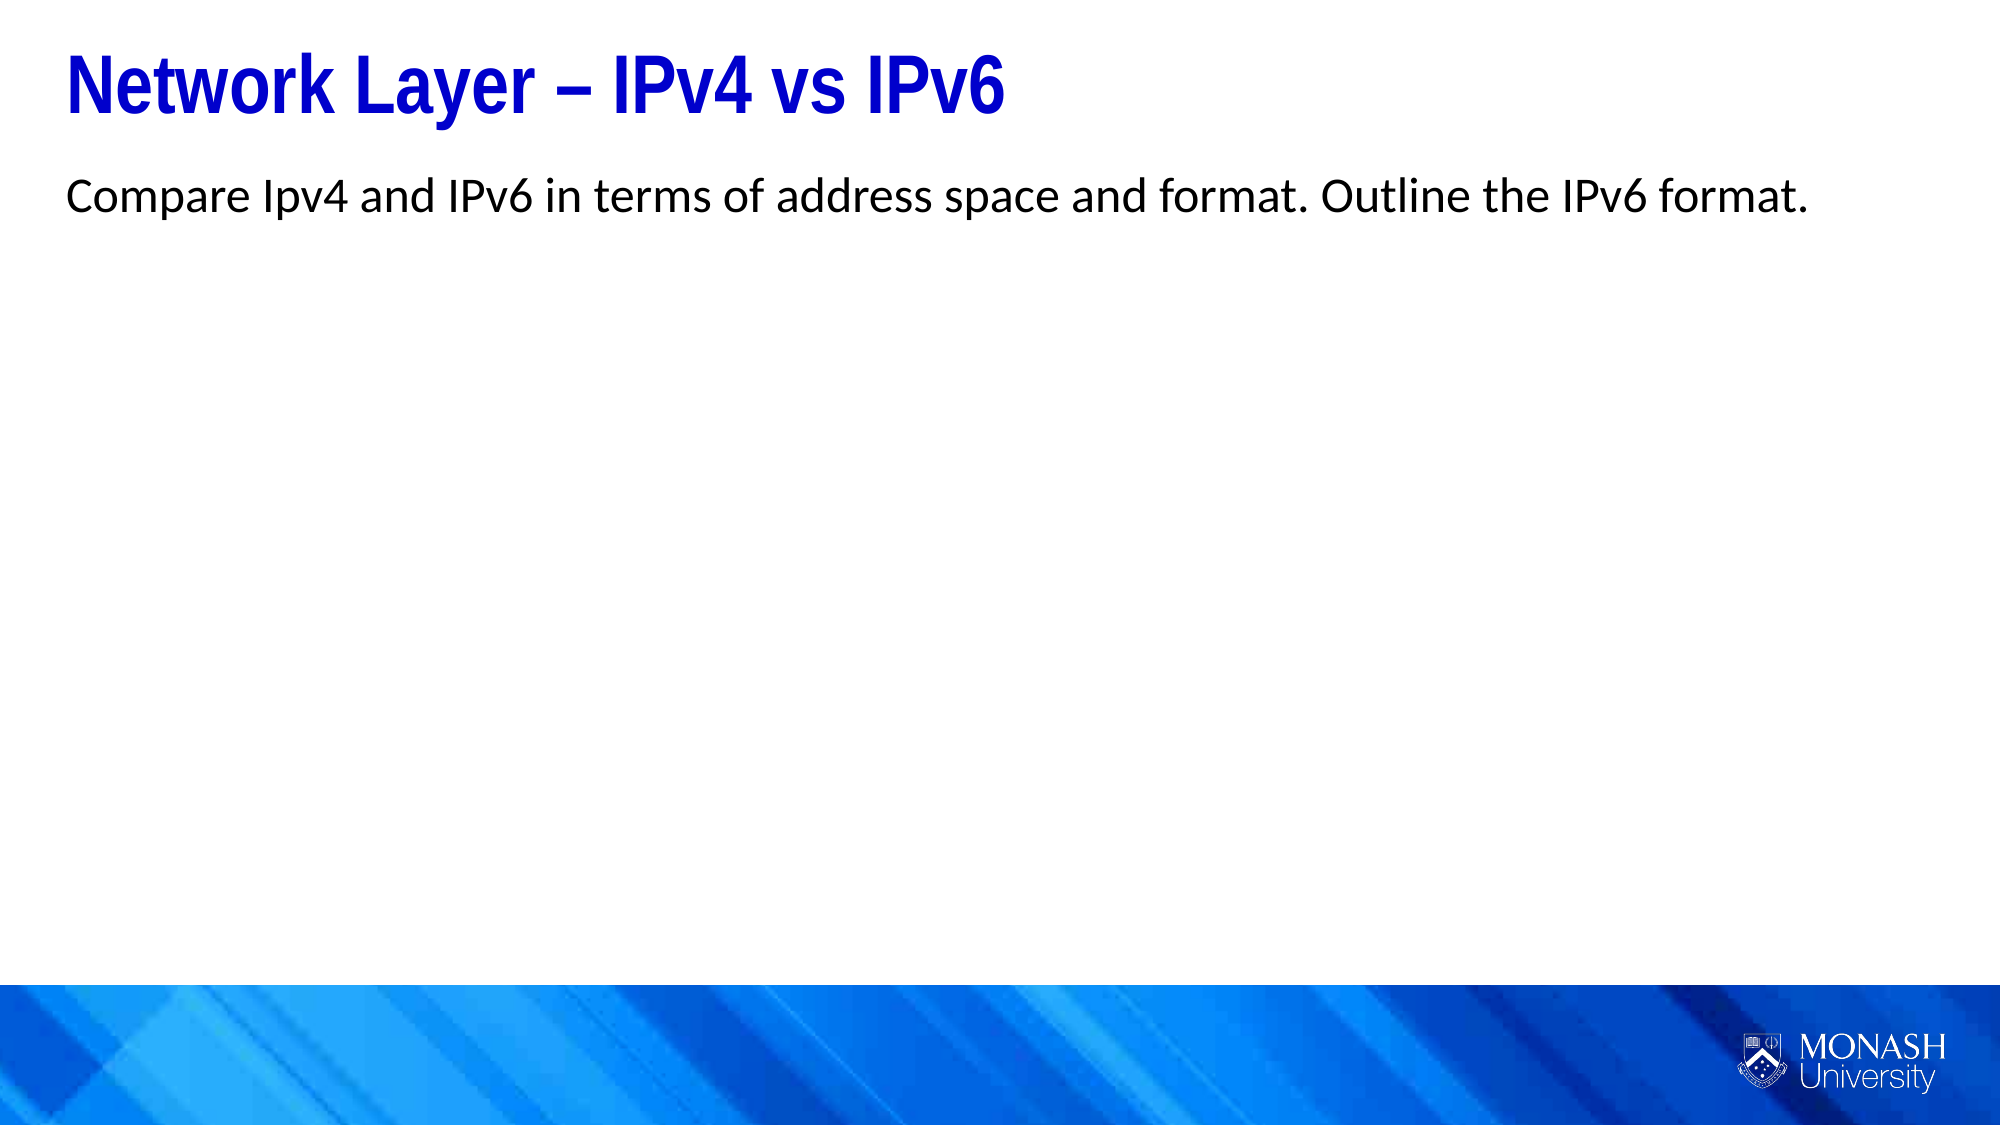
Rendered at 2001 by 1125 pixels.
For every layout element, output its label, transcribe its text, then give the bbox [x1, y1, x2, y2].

text_box Compare Ipv4 and IPv6 in terms of address space and format. Outline the IPv6 format. [51, 154, 1944, 230]
list Network Layer – IPv4 vs IPv6 [51, 33, 1944, 154]
picture [0, 985, 2000, 1125]
